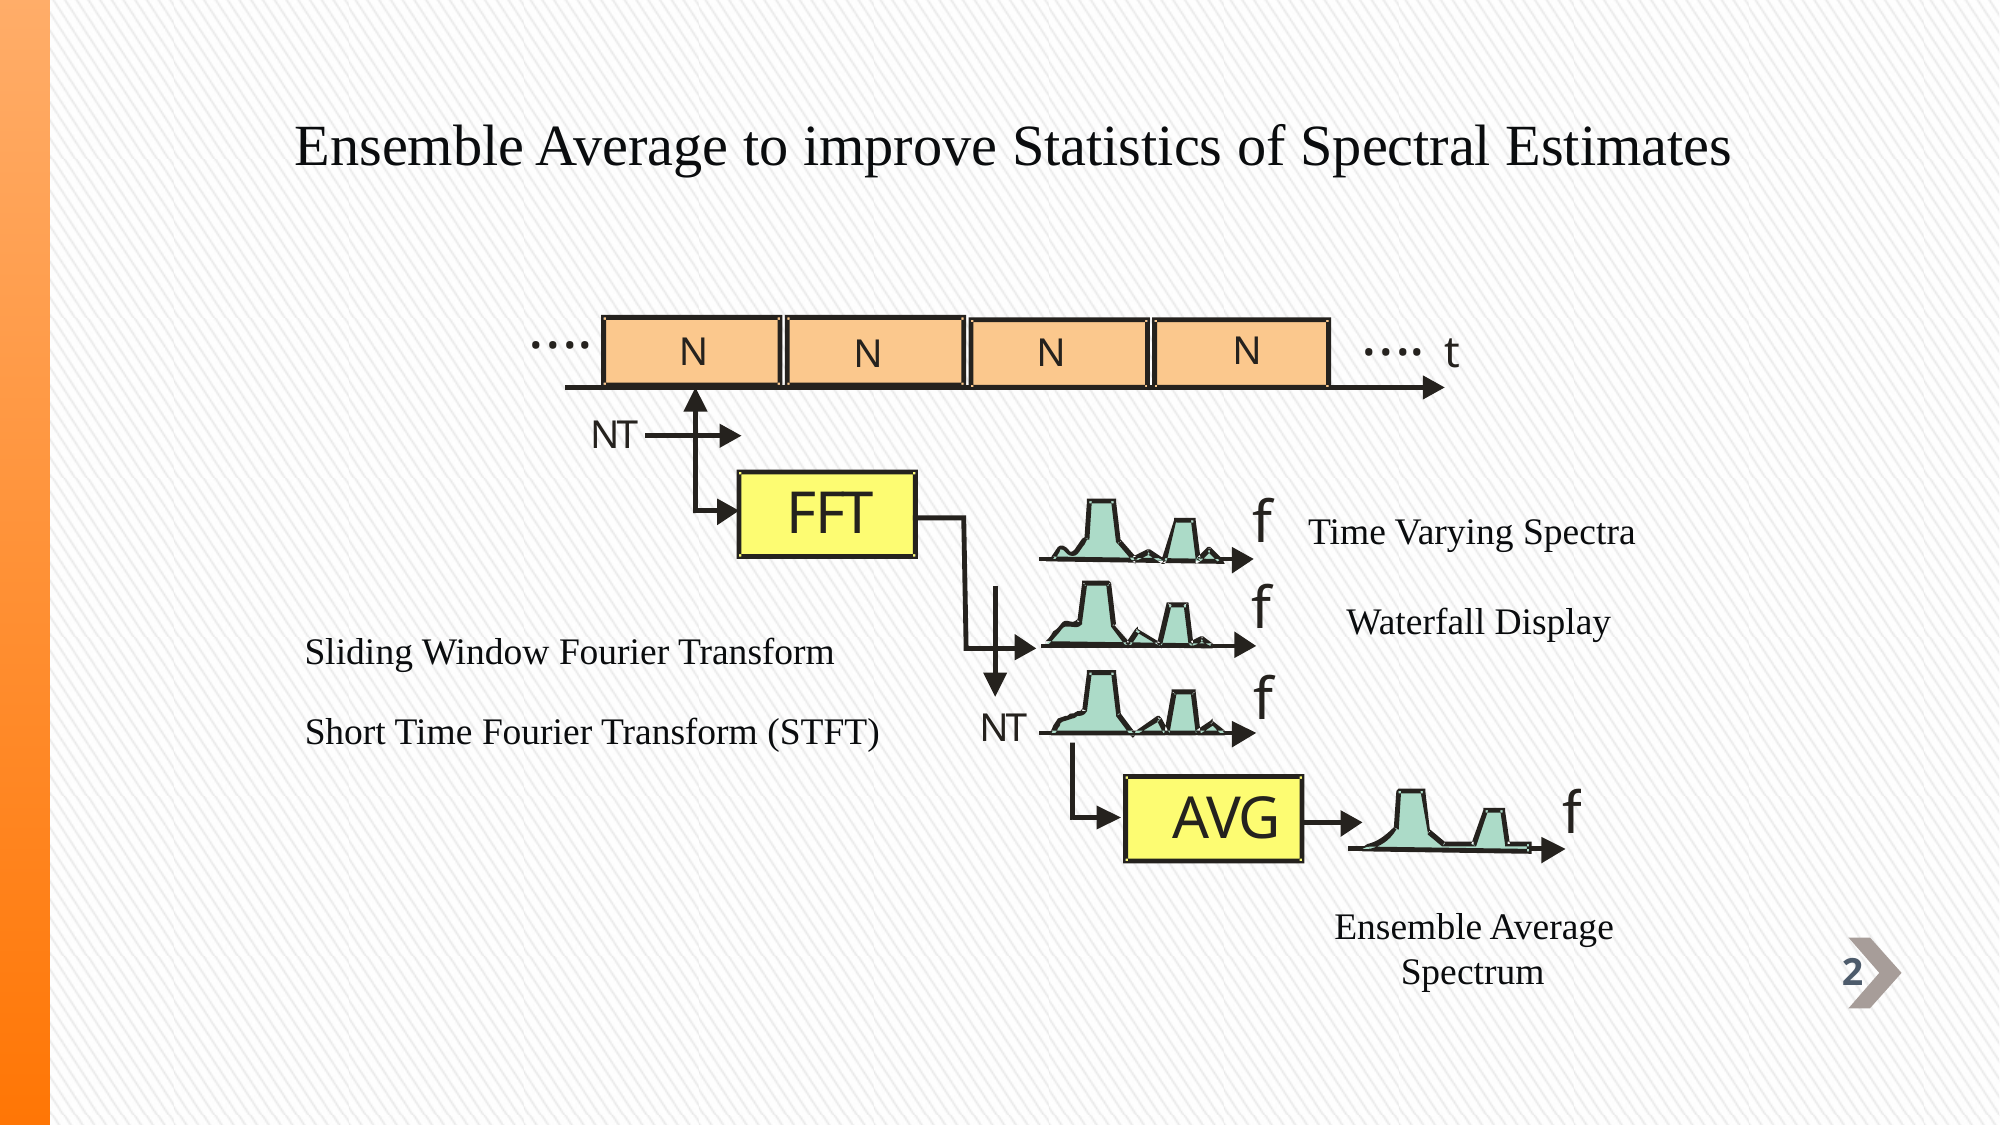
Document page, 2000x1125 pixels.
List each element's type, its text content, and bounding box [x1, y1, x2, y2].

text_box Short Time Fourier Transform (STFT) [290, 699, 514, 760]
text_box Ensemble Average to improve Statistics of Spectral Estimates [279, 99, 1748, 185]
text_box Time Varying Spectra [1584, 499, 1652, 560]
text_box Waterfall Display [1584, 589, 1627, 649]
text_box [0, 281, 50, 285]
text_box Ensemble Average Spectrum [1319, 895, 1639, 1000]
text_box 2 [1827, 940, 2000, 1007]
text_box Sliding Window Fourier Transform [289, 619, 514, 680]
picture [526, 312, 1582, 867]
